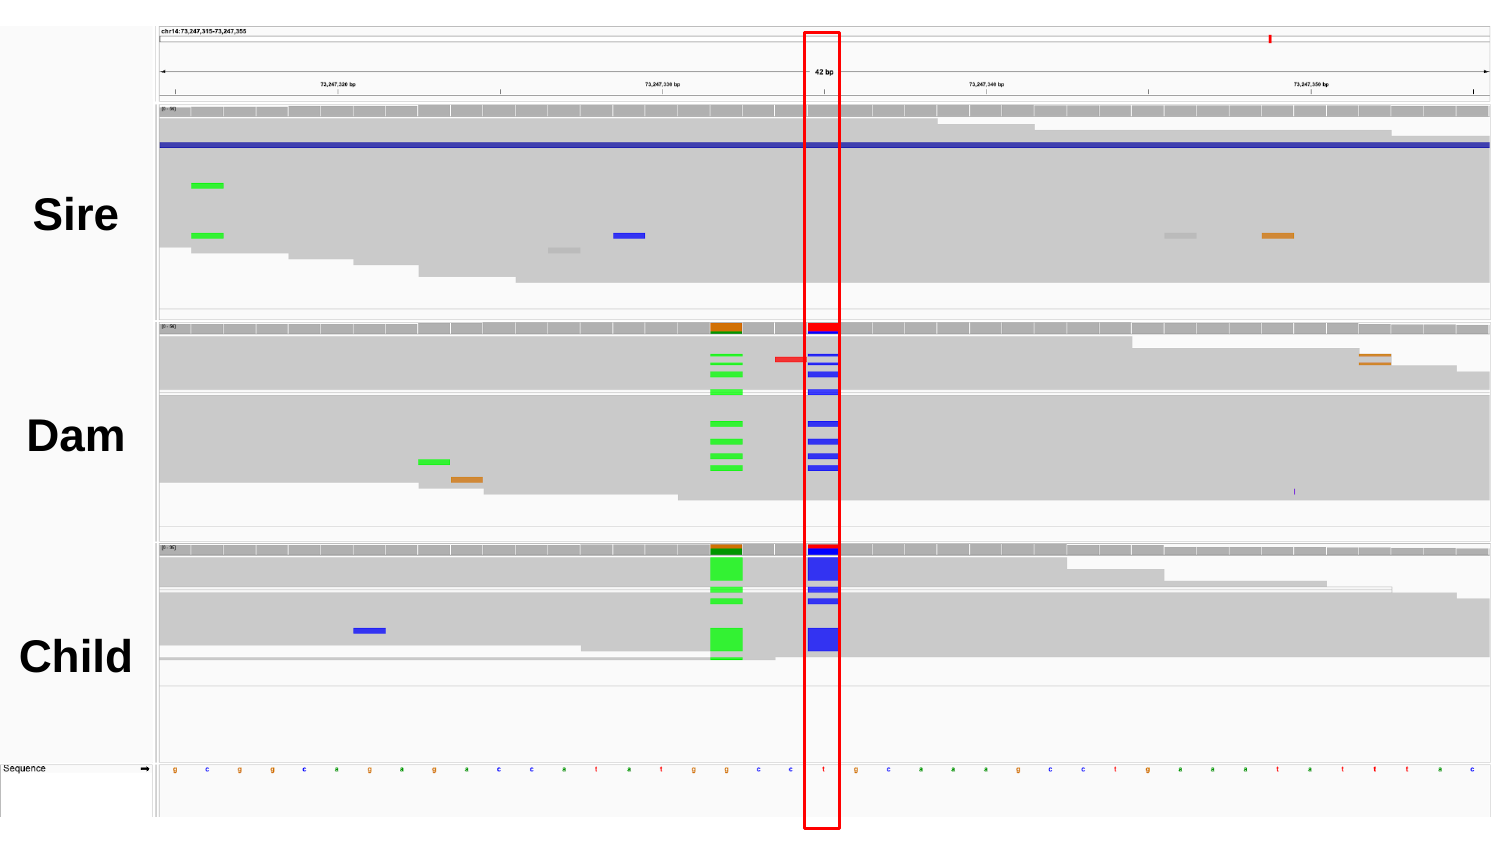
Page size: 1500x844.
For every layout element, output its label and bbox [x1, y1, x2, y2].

text_box [804, 825, 840, 829]
picture [0, 26, 1500, 817]
